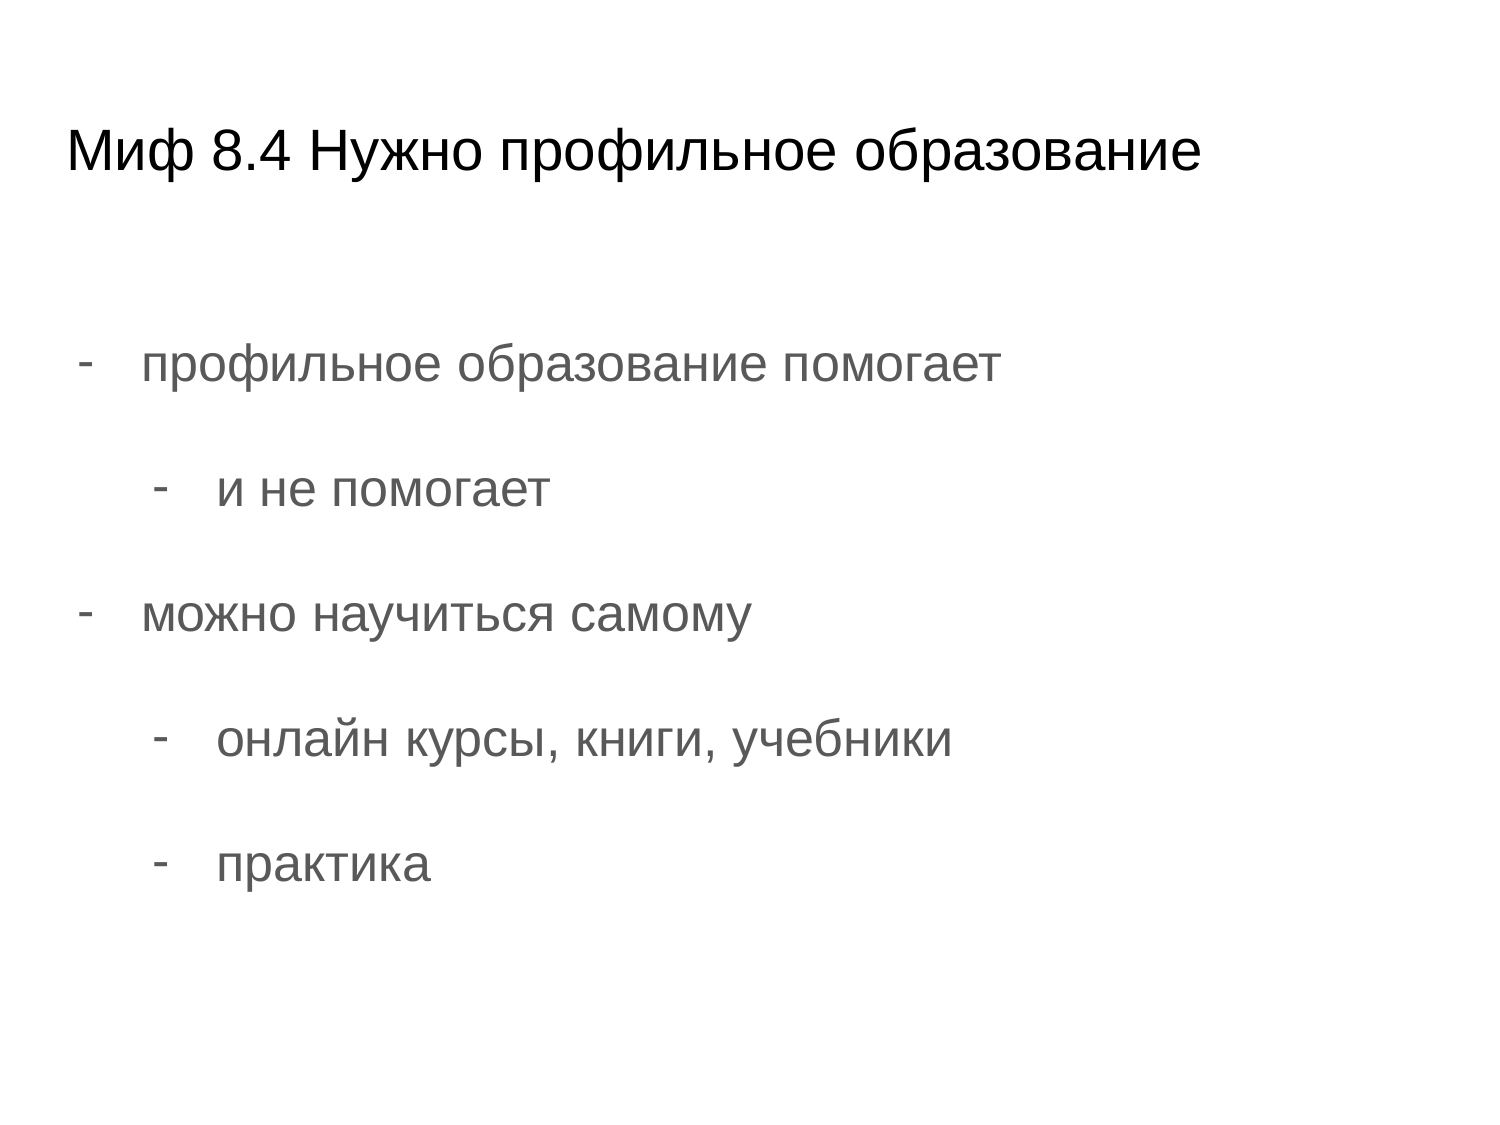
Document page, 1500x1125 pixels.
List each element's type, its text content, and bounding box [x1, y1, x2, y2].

list профильное образование помогает и не помогает можно научиться самому онлайн курсы, книги, учебники практика [51, 252, 1449, 1000]
title Миф 8.4 Нужно профильное образование [51, 97, 1449, 223]
